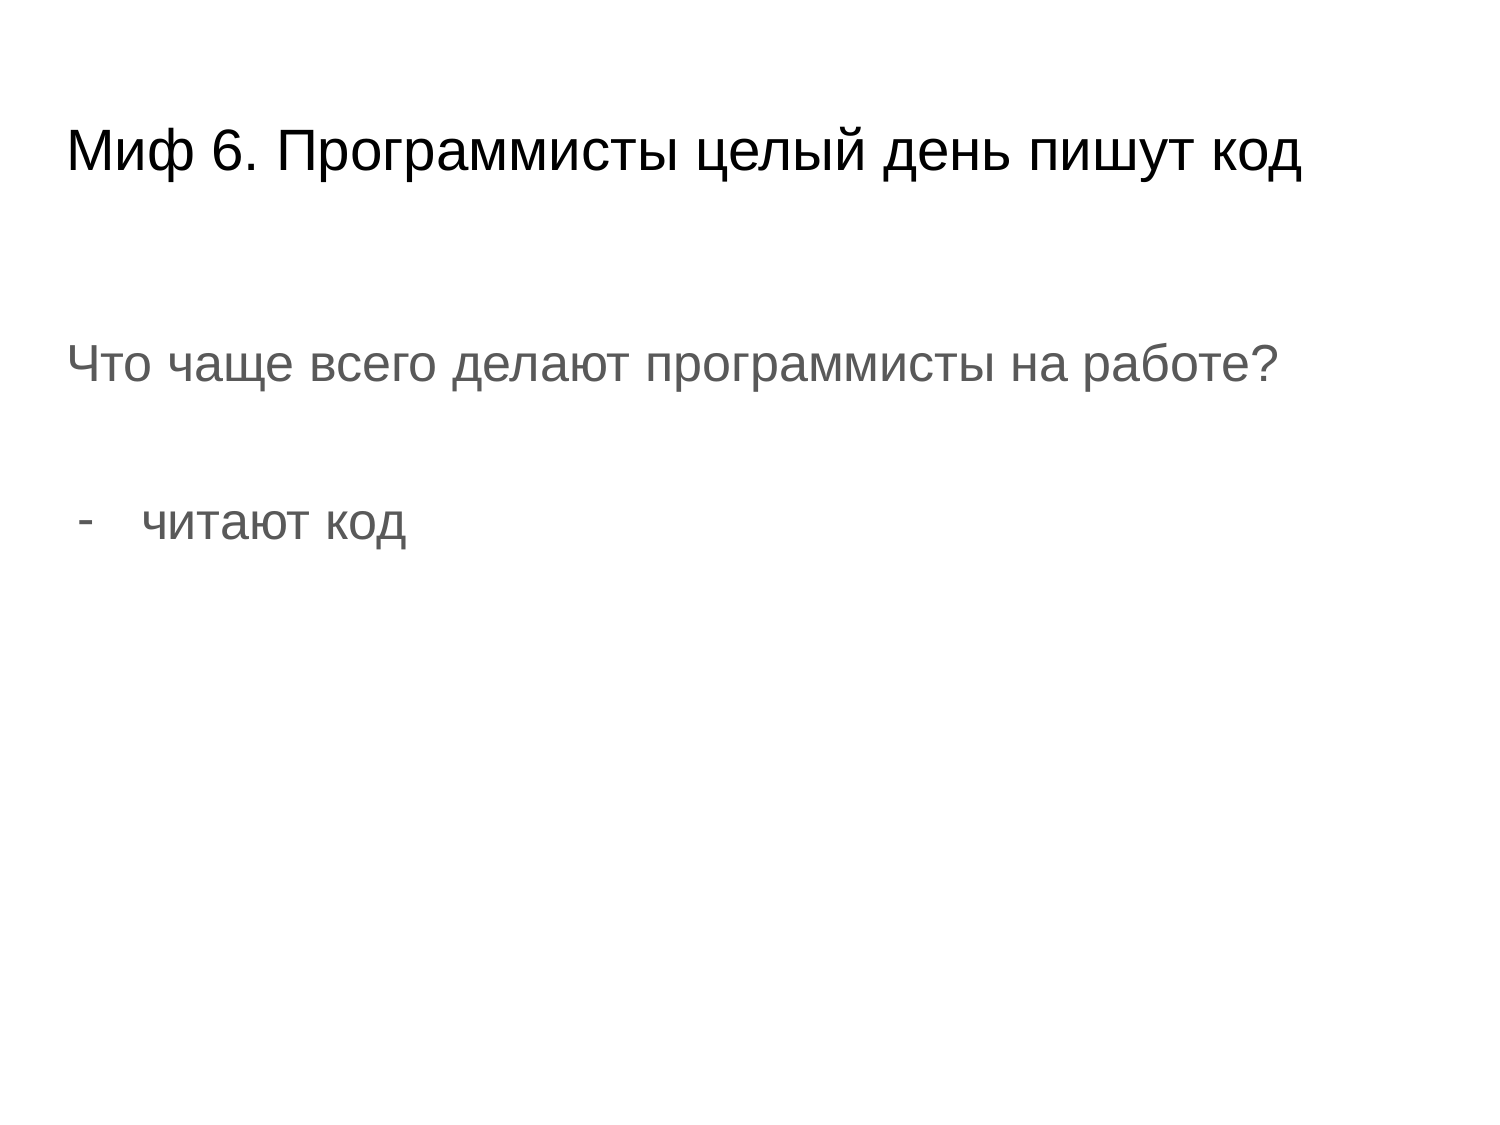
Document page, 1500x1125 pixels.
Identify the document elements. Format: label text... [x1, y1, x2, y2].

title Миф 6. Программисты целый день пишут код [51, 97, 1449, 223]
list Что чаще всего делают программисты на работе? читают код [51, 252, 1449, 1000]
